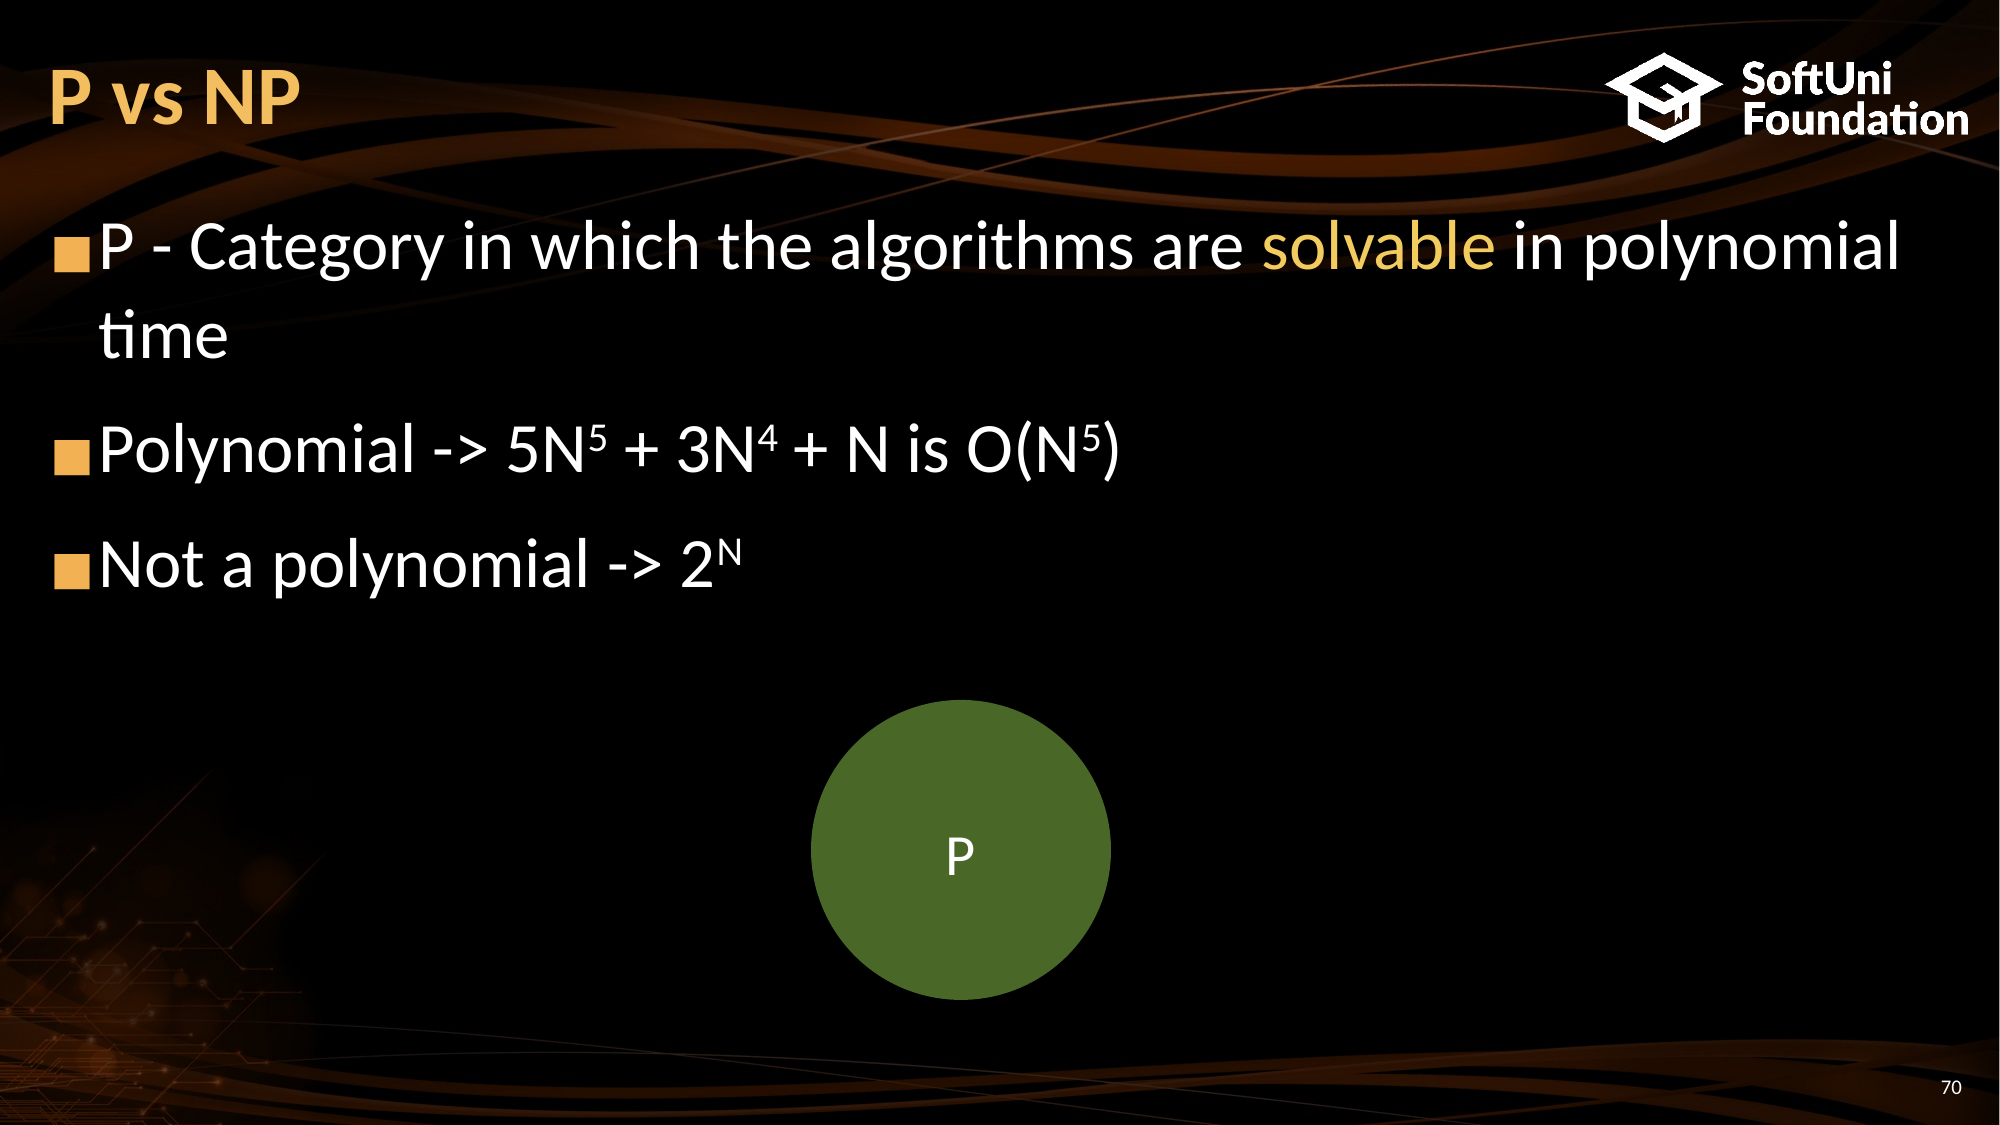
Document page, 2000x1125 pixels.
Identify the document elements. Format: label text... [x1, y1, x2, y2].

text_box [811, 699, 1112, 1000]
text_box P [930, 809, 992, 895]
list P - Category in which the algorithms are solvable in polynomial time Polynomial -> 5N5 + 3N4 + N is O(N5) Not a polynomial -> 2N [31, 188, 1968, 1103]
picture [0, 0, 2000, 1125]
title P vs NP [30, 6, 1602, 189]
